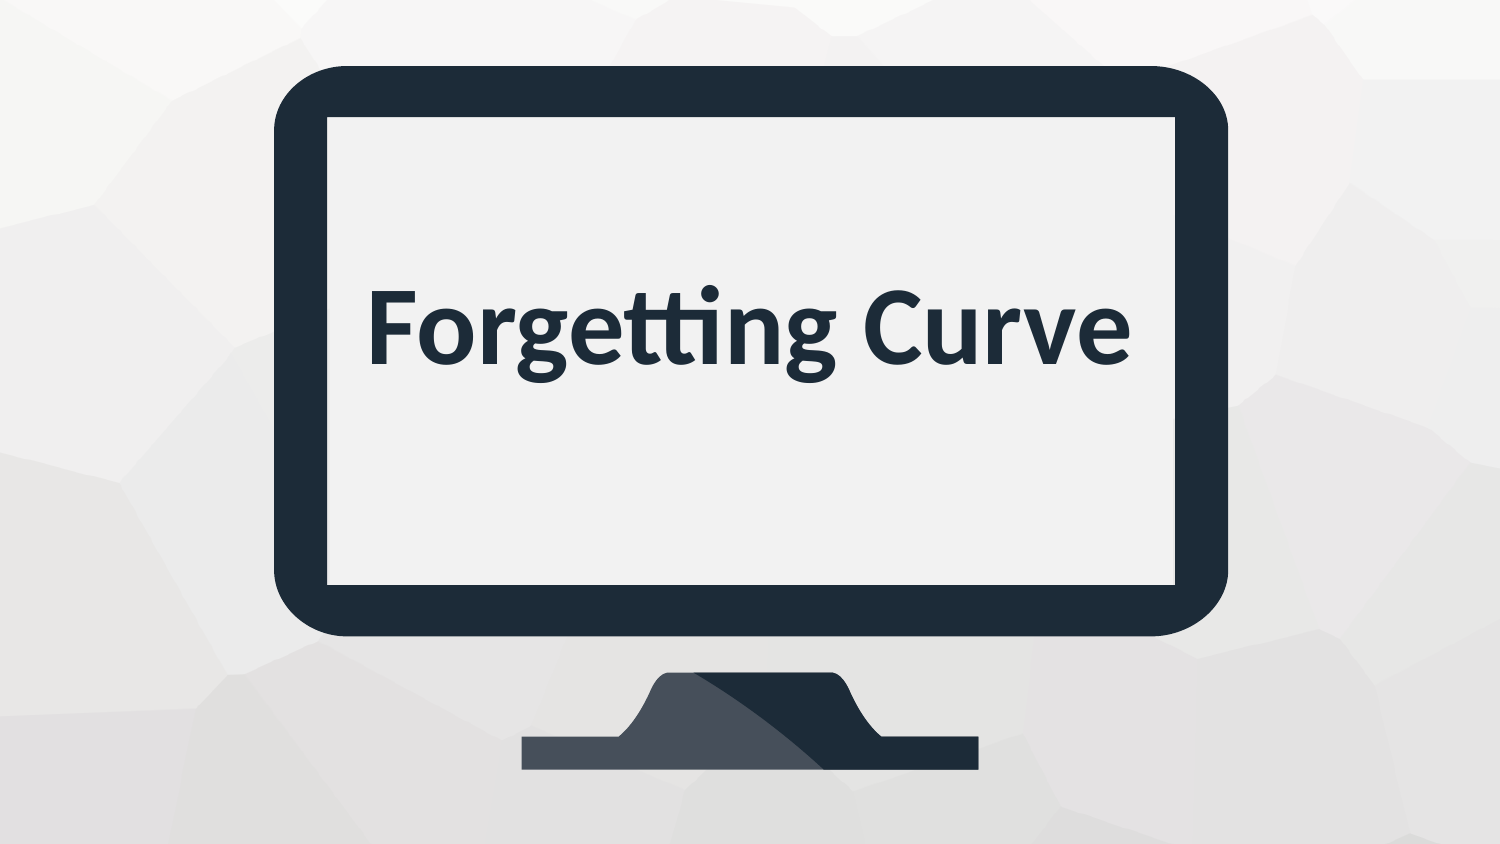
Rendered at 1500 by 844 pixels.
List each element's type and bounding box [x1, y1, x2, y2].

picture [0, 0, 1500, 844]
text_box [273, 65, 1229, 770]
